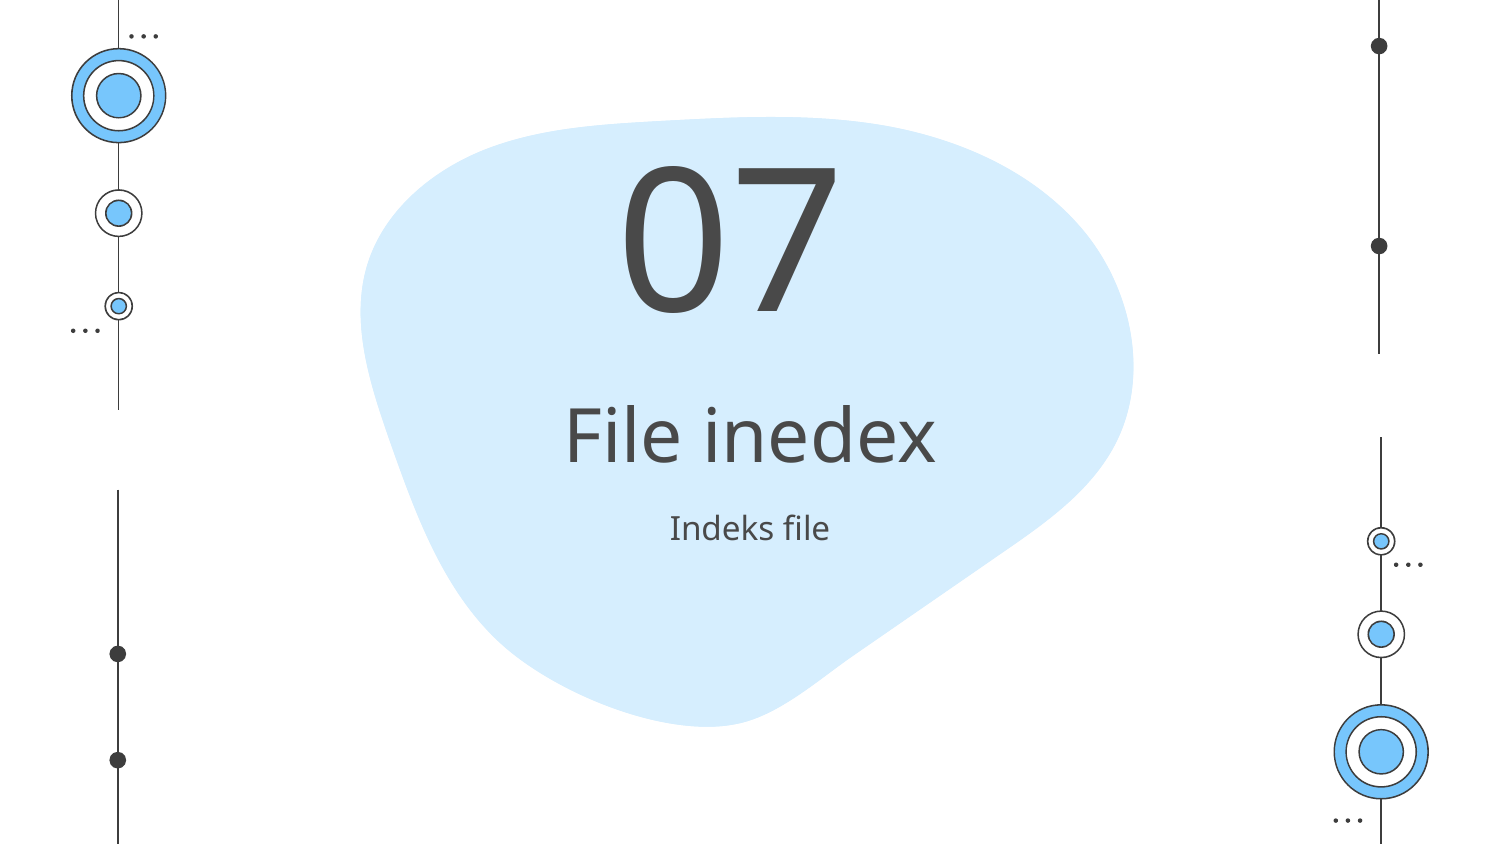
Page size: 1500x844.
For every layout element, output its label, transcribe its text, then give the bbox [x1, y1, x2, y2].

subtitle Indeks file [487, 491, 1013, 605]
title File inedex [487, 366, 1013, 491]
title 07 [487, 190, 975, 366]
